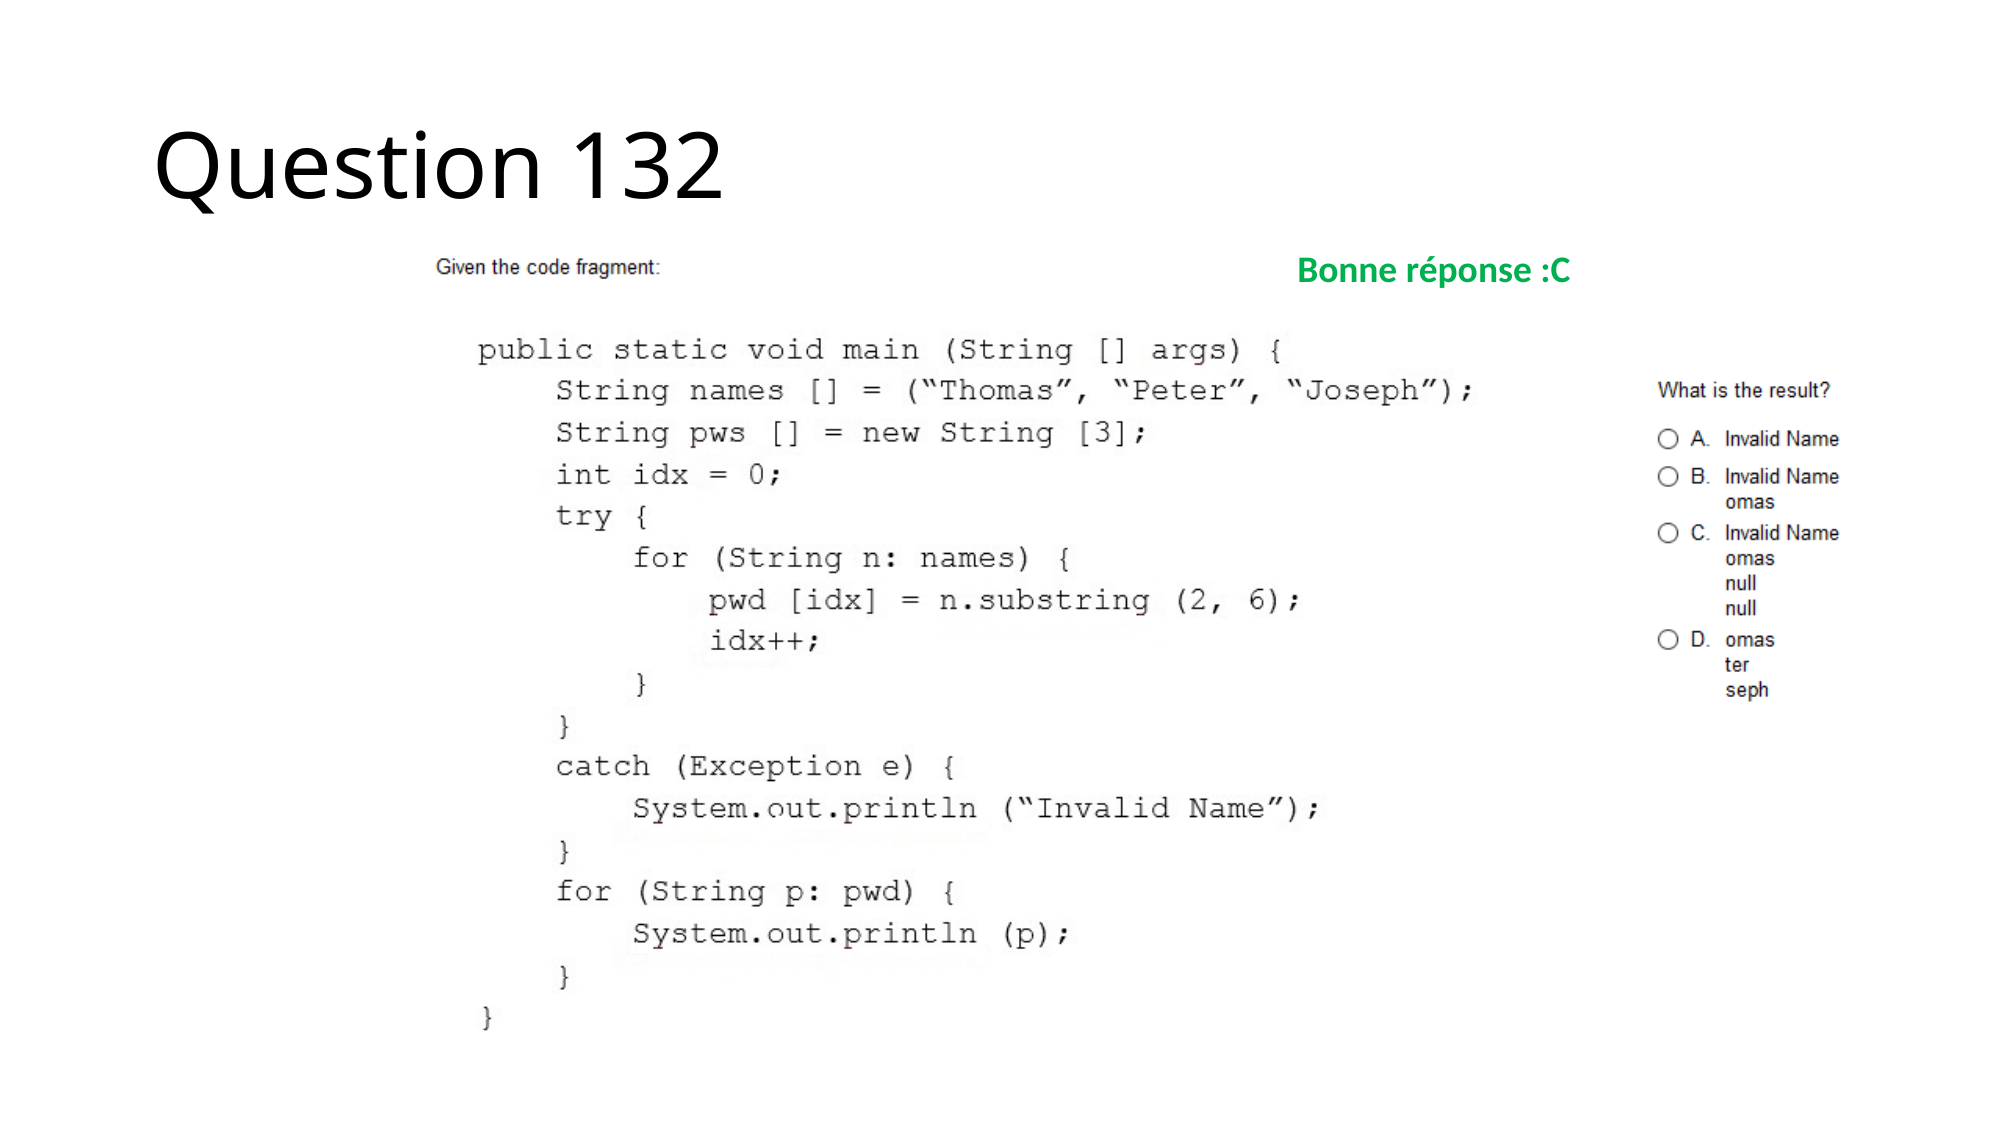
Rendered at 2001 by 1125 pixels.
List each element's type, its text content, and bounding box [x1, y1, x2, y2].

picture [1652, 371, 1854, 708]
text_box Bonne réponse :C [1282, 238, 1707, 298]
picture [433, 254, 1481, 1032]
title Question 132 [137, 59, 1863, 278]
